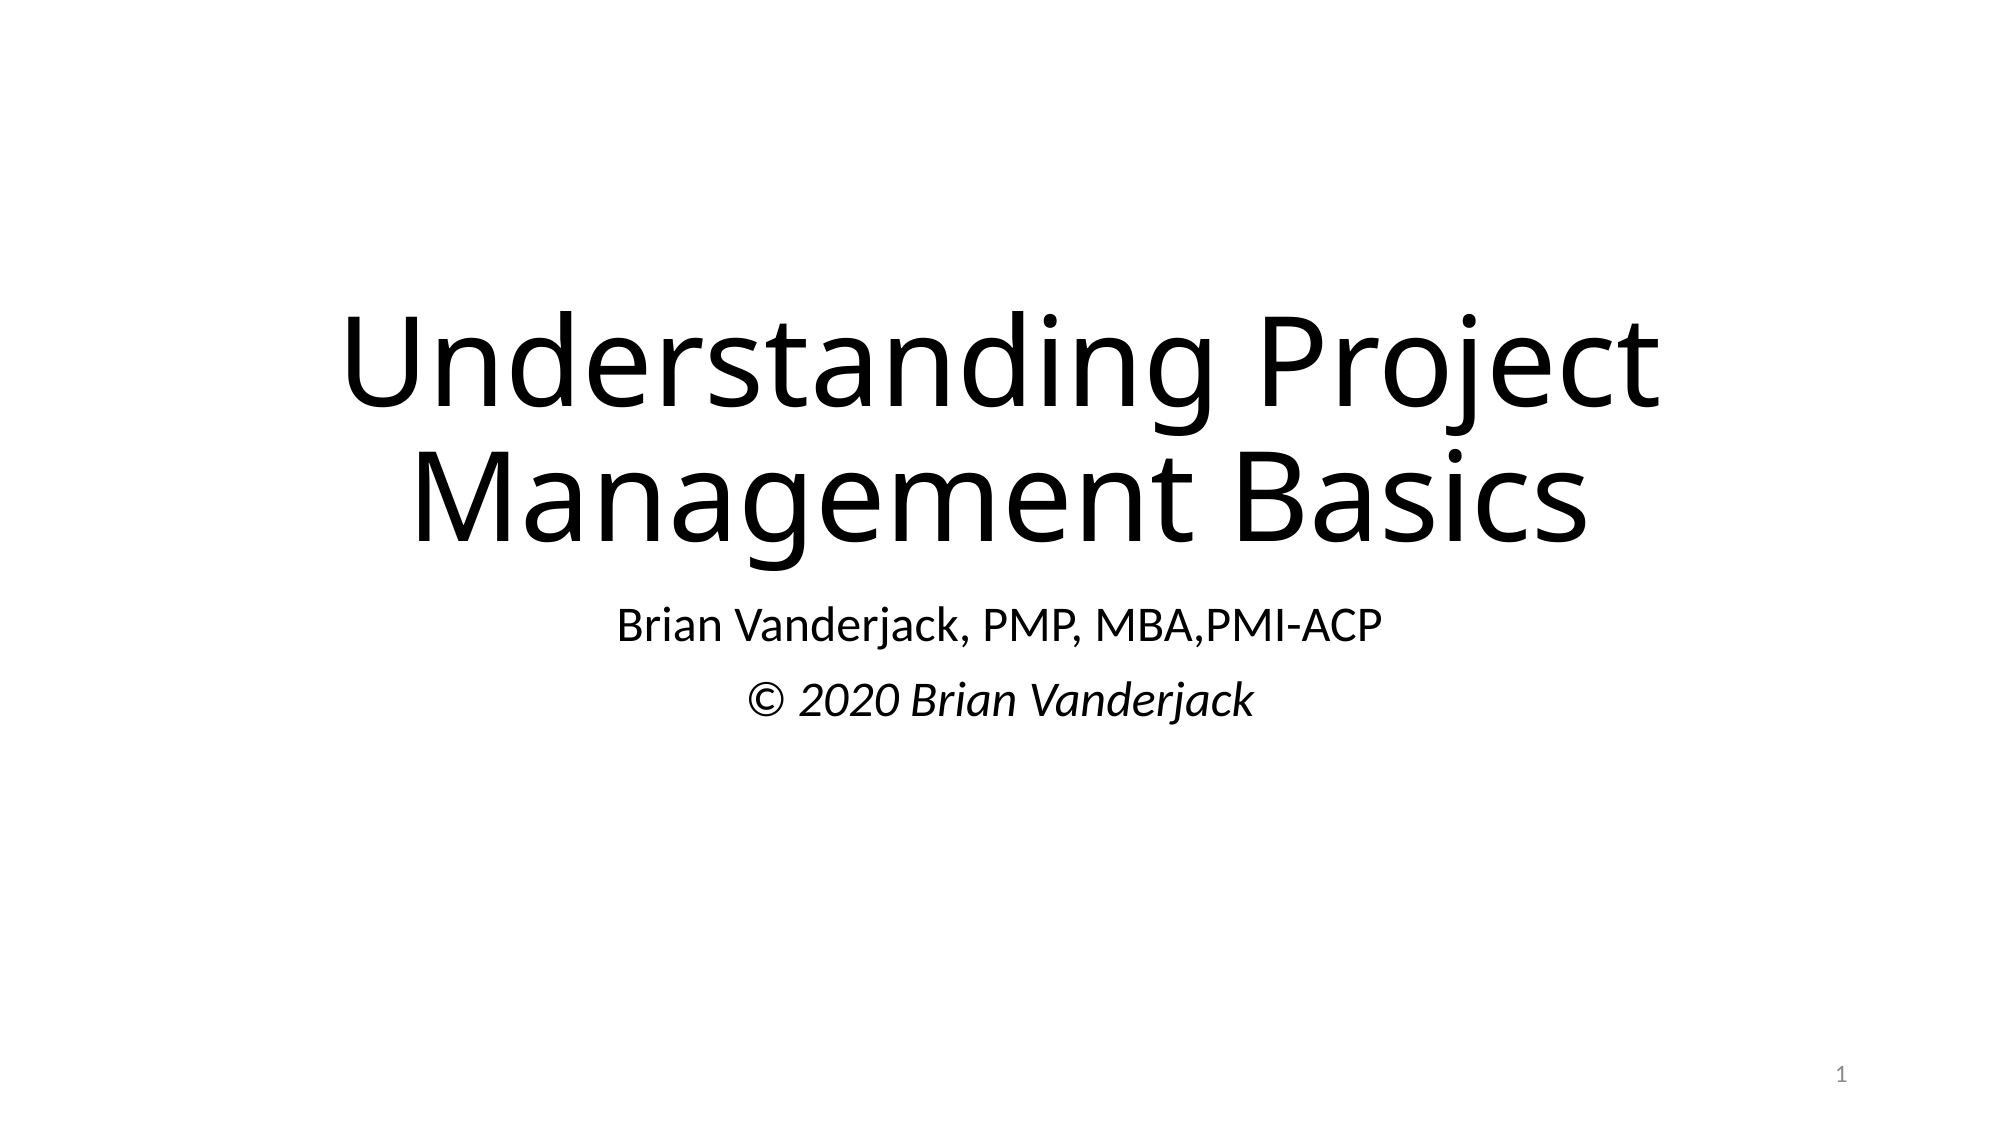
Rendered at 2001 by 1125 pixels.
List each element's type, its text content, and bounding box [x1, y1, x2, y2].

title Understanding Project Management Basics [249, 184, 1750, 576]
slide_number 1 [1412, 1042, 1863, 1103]
subtitle Brian Vanderjack, PMP, MBA,PMI-ACP © 2020 Brian Vanderjack [249, 590, 1750, 863]
